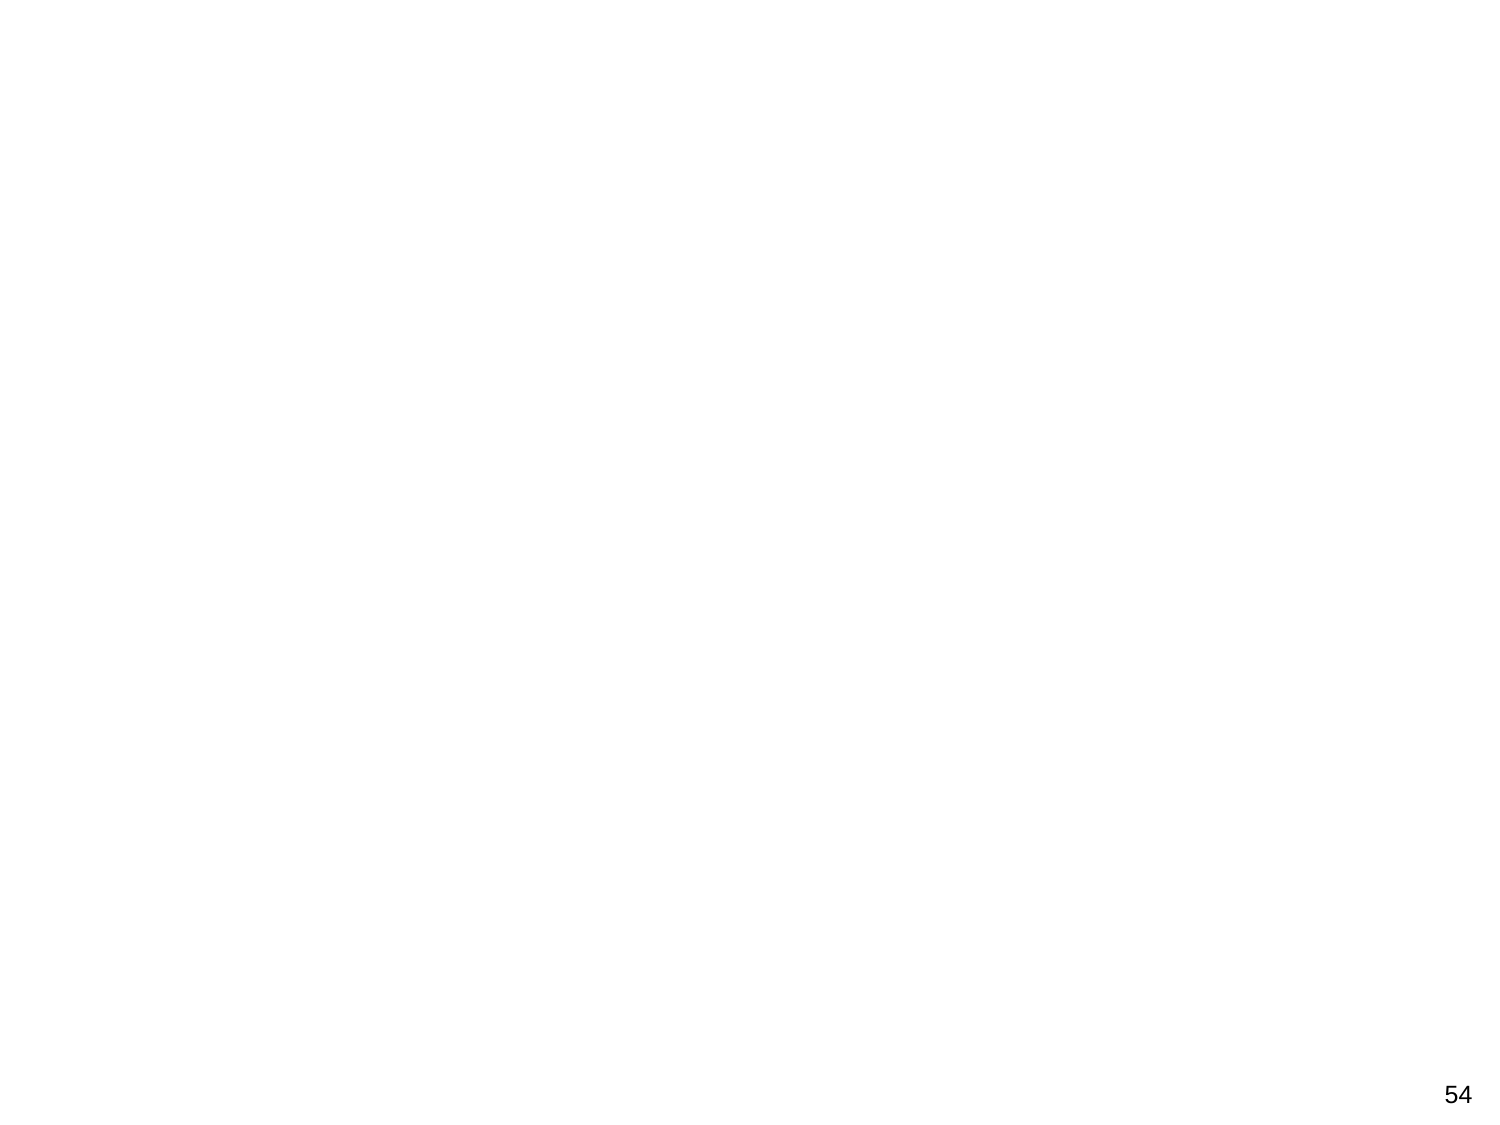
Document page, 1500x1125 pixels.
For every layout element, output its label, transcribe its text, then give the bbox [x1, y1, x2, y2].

slide_number 54 [1137, 1070, 1488, 1112]
